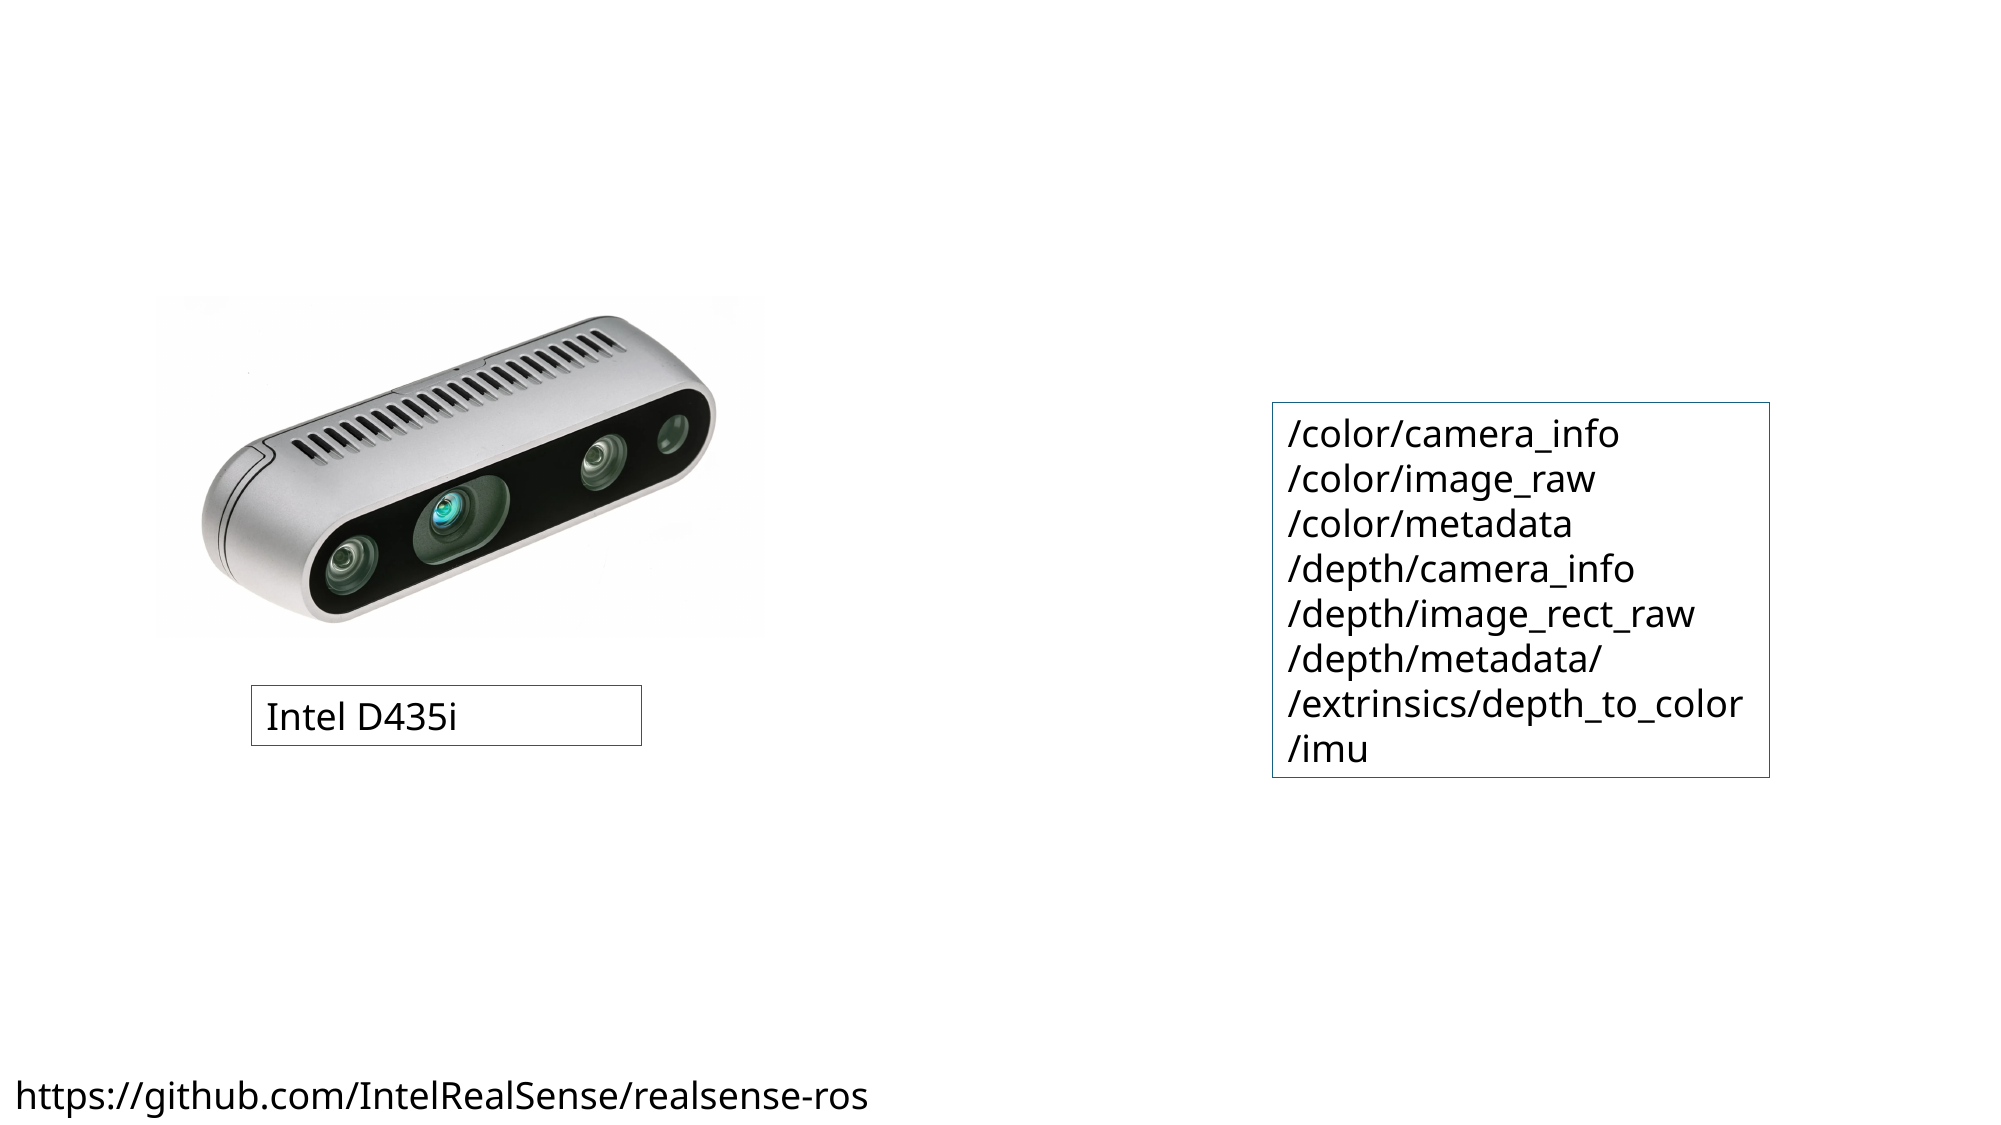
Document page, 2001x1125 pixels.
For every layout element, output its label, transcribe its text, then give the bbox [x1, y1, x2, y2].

text_box /color/camera_info /color/image_raw /color/metadata /depth/camera_info /depth/image_rect_raw /depth/metadata/ /extrinsics/depth_to_color /imu [1272, 402, 1770, 778]
text_box https://github.com/IntelRealSense/realsense-ros [0, 1064, 1000, 1125]
picture [156, 295, 765, 638]
text_box Intel D435i [251, 685, 642, 746]
